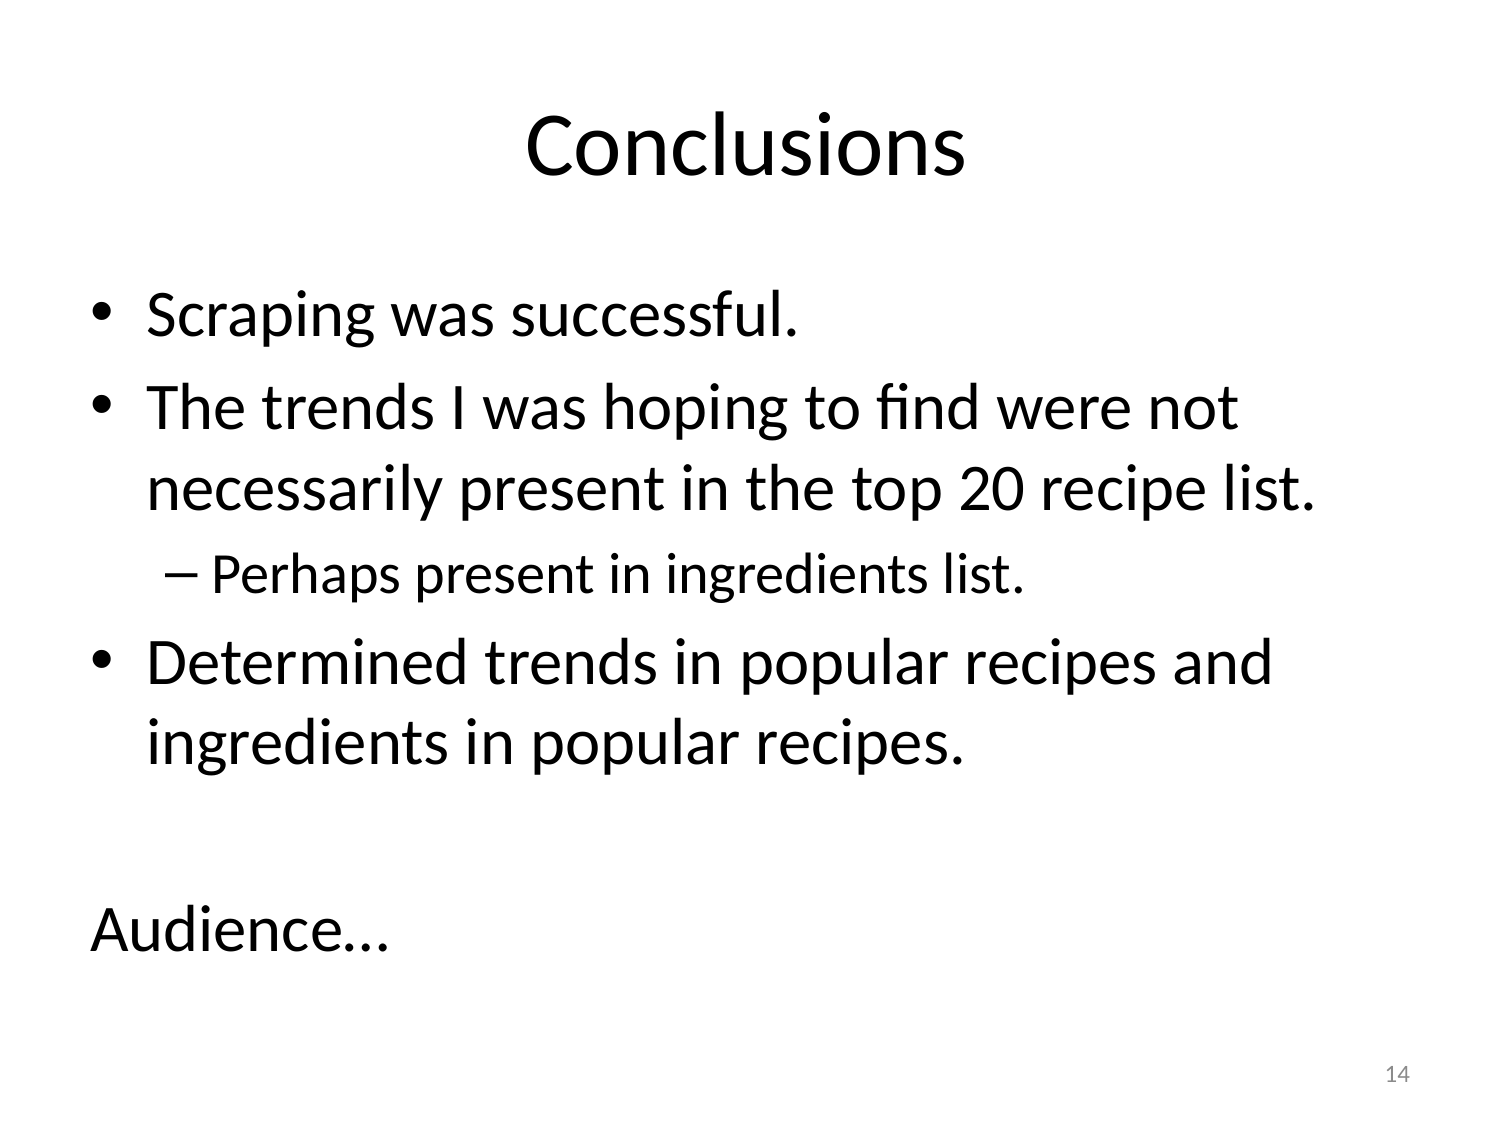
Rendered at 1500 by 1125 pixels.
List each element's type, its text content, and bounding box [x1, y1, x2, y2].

slide_number 14 [1074, 1042, 1425, 1103]
title Conclusions [75, 45, 1425, 233]
list Scraping was successful. The trends I was hoping to find were not necessarily present in the top 20 recipe list. Perhaps present in ingredients list. Determined trends in popular recipes and ingredients in popular recipes. Audience… [75, 262, 1425, 1005]
